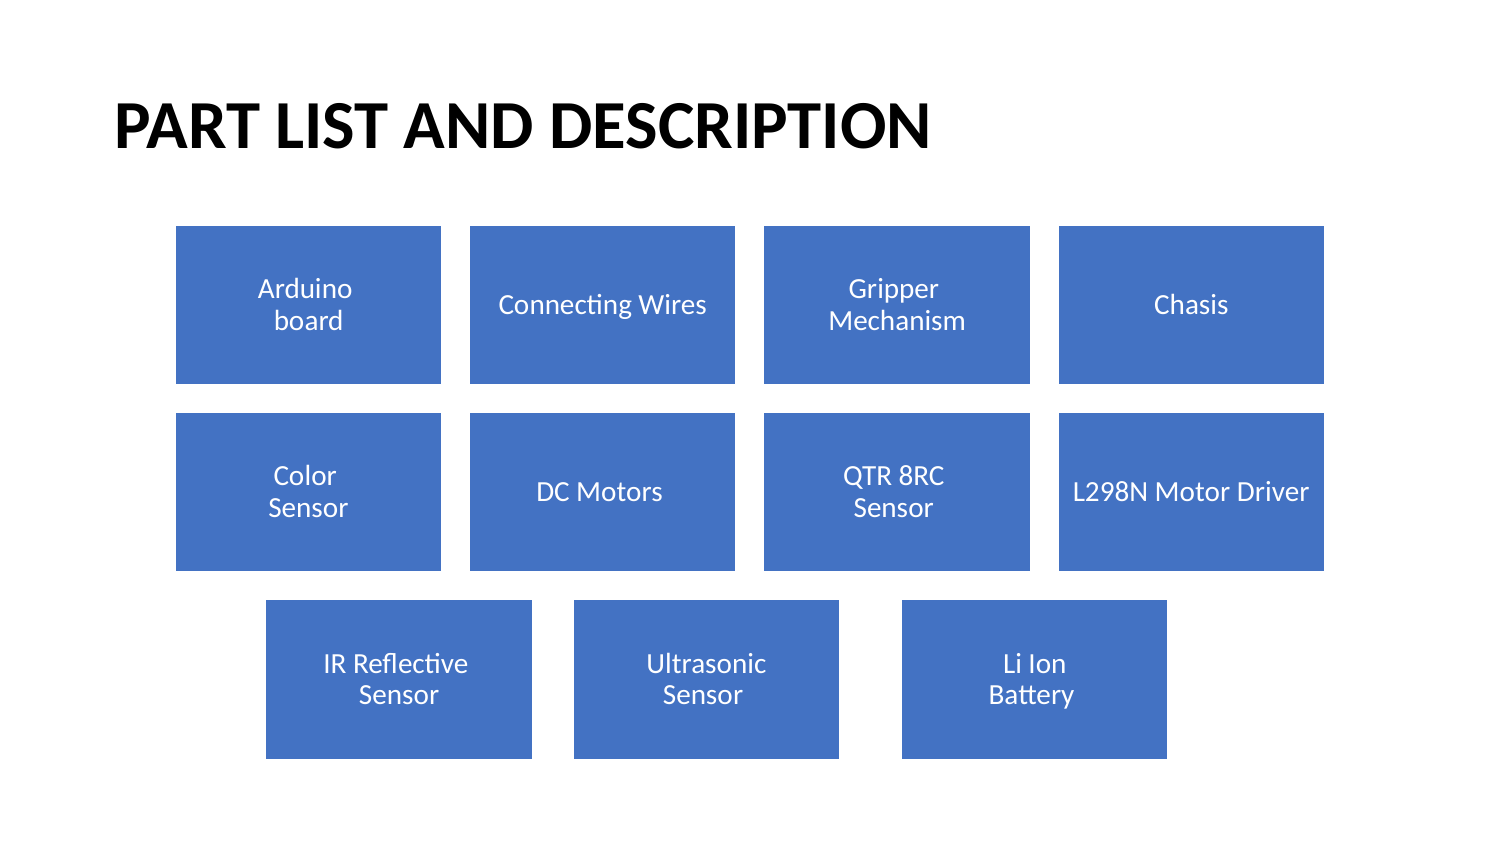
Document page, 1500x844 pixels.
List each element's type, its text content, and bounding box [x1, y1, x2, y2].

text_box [174, 224, 1326, 760]
title PART LIST AND DESCRIPTION [103, 44, 1397, 208]
